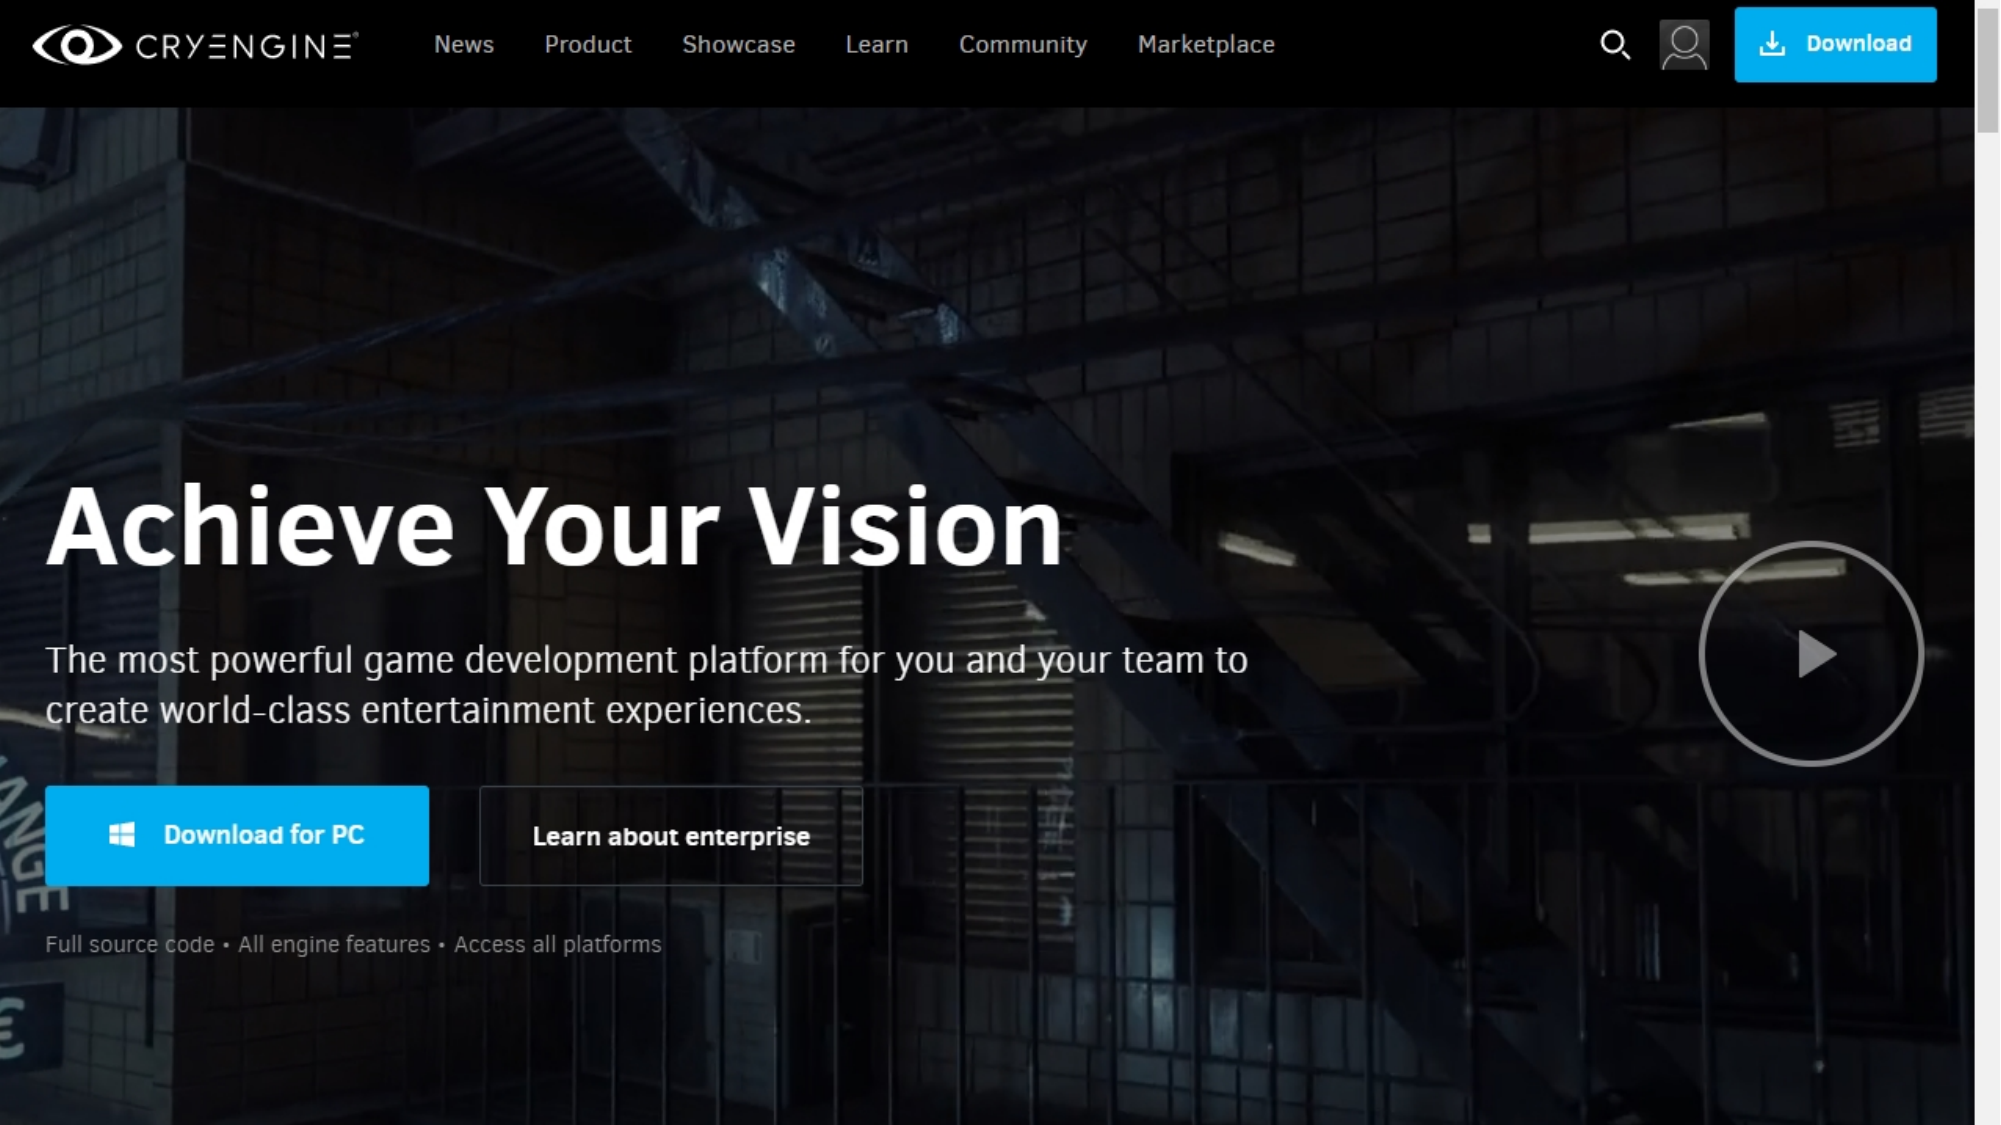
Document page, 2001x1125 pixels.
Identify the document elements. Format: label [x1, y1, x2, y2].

list [0, 0, 2000, 1125]
